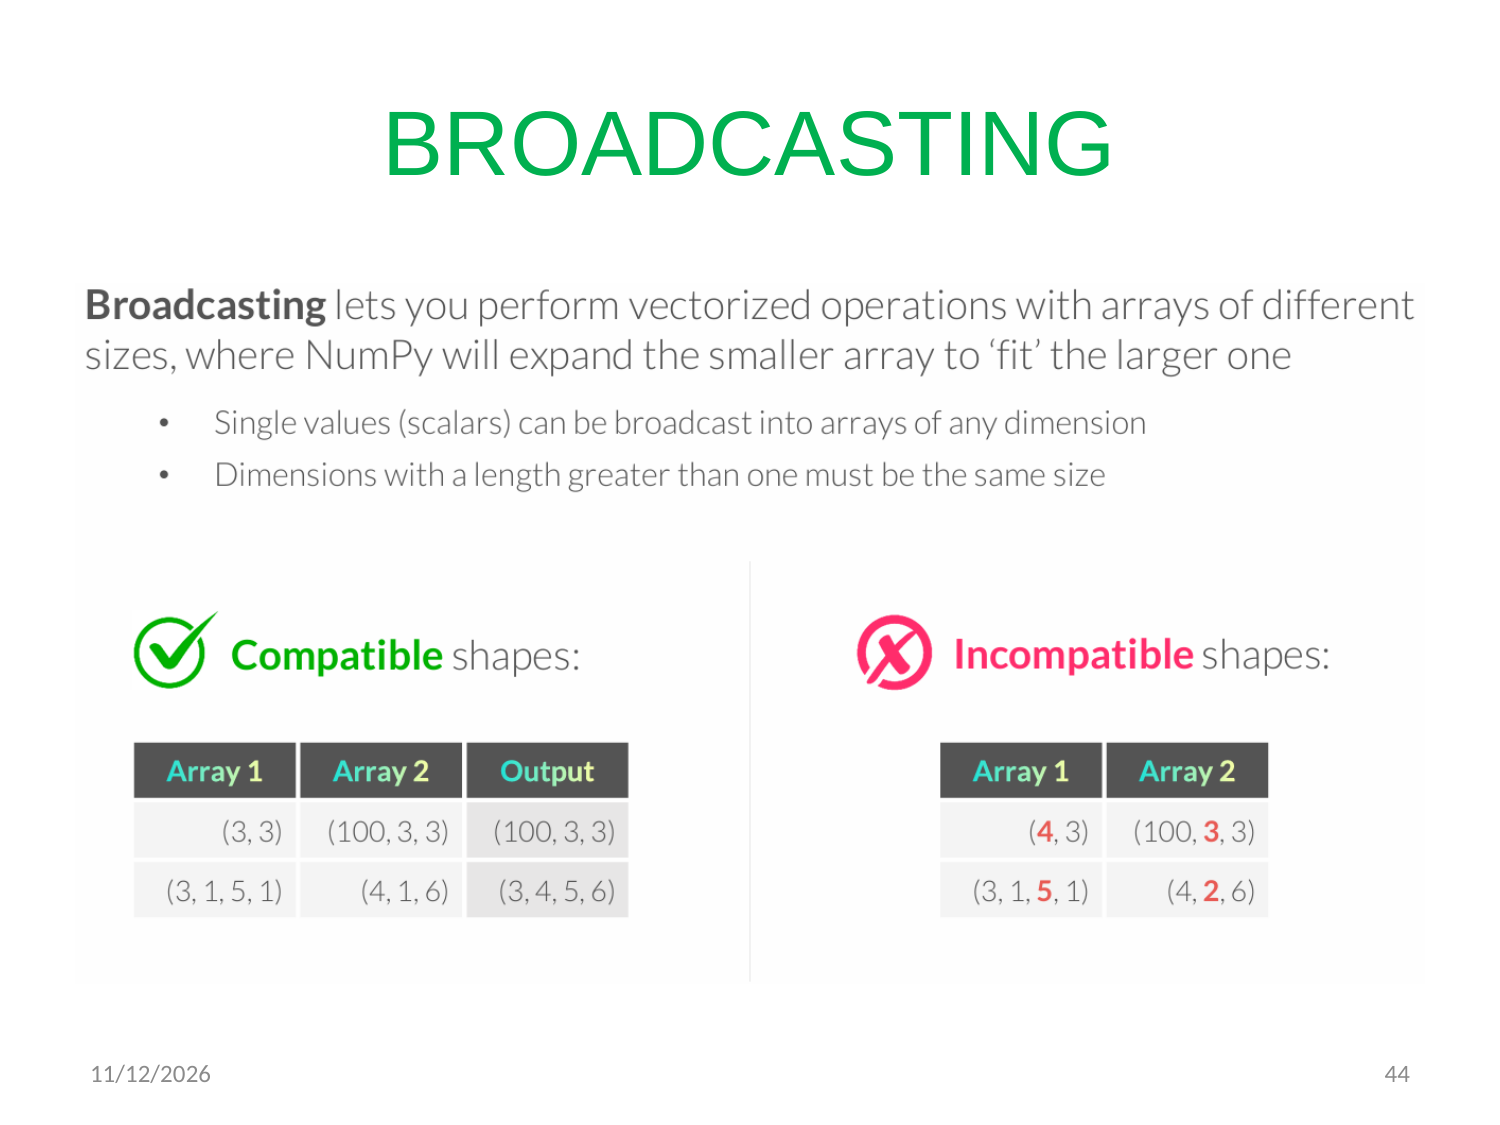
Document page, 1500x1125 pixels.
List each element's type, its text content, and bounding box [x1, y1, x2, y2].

title BROADCASTING [75, 45, 1425, 233]
slide_number 44 [1074, 1042, 1425, 1103]
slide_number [75, 1042, 425, 1103]
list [74, 283, 1426, 984]
